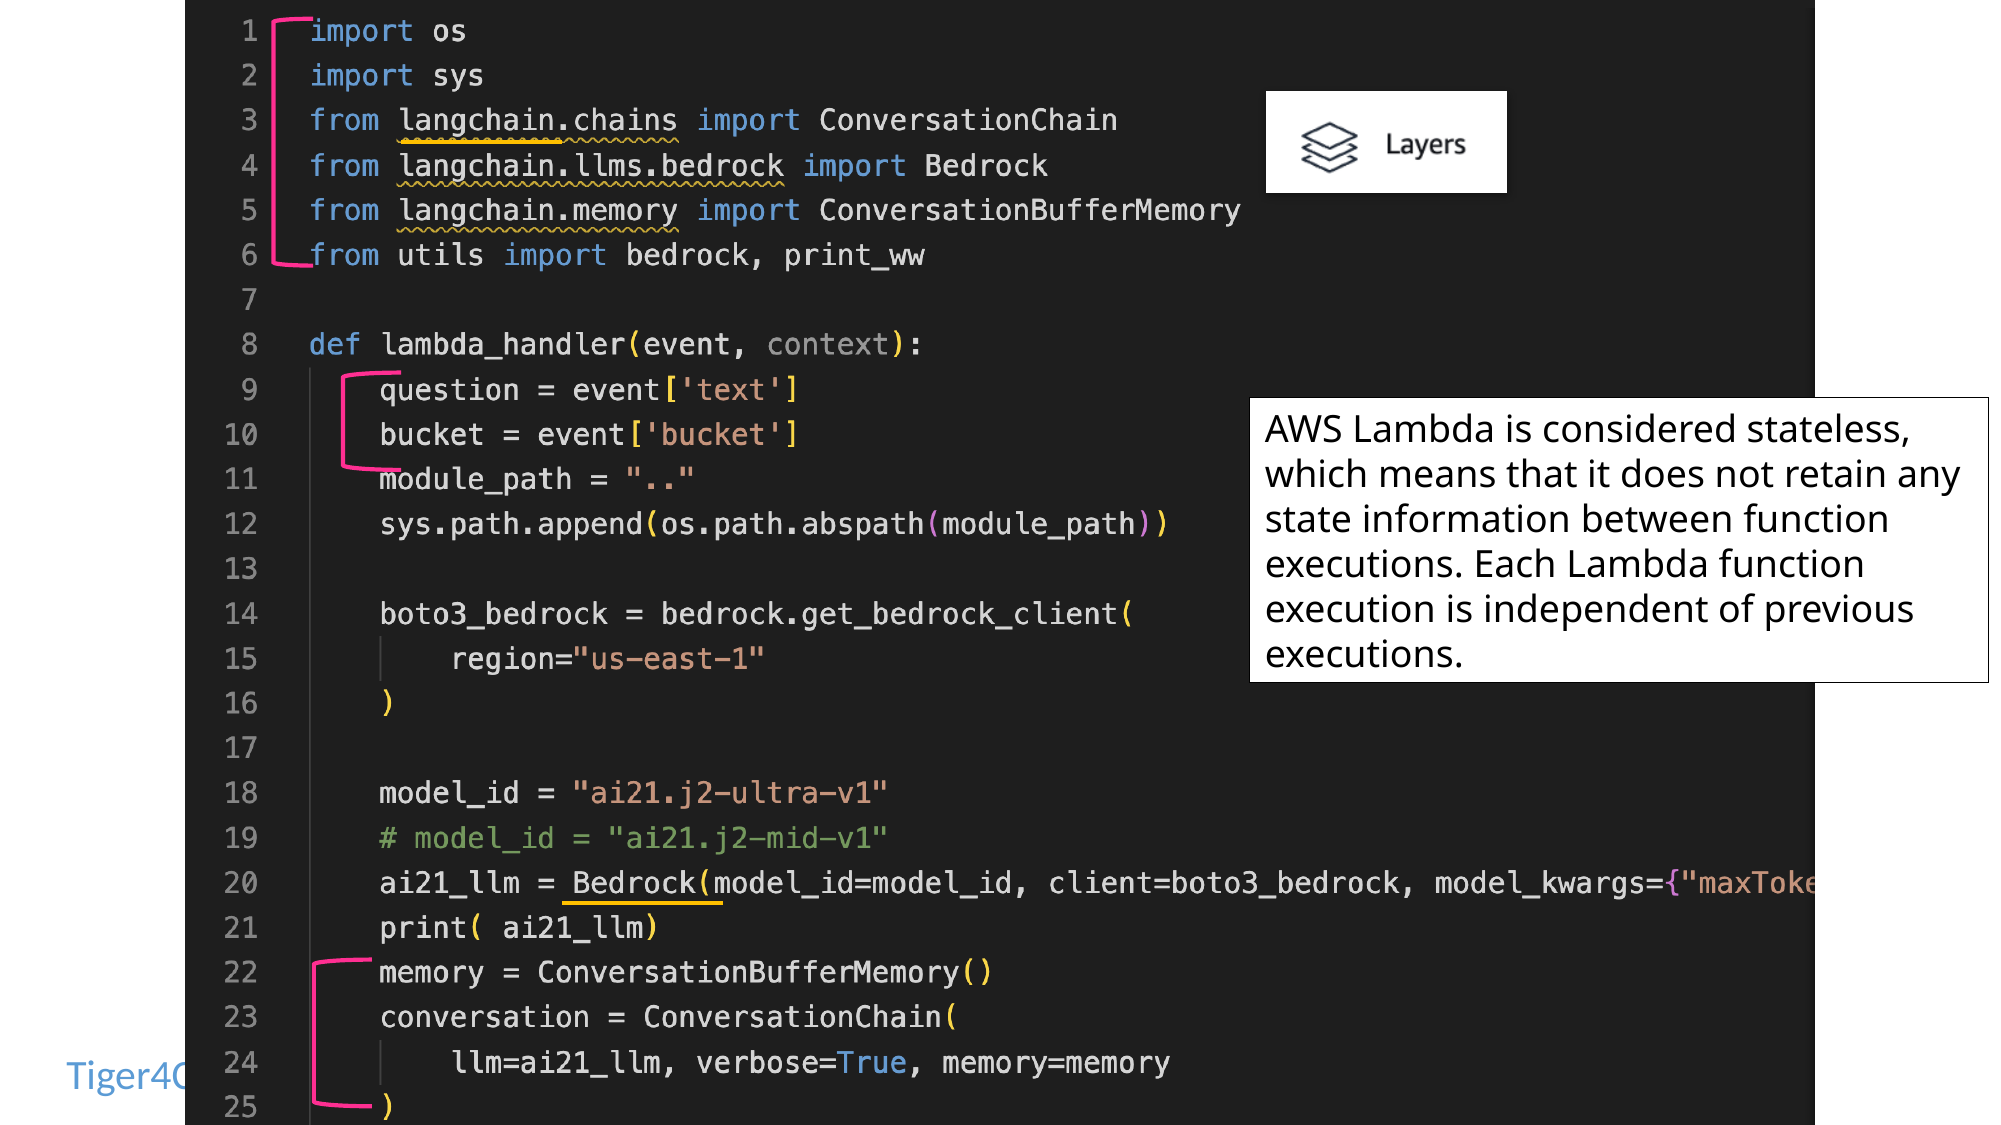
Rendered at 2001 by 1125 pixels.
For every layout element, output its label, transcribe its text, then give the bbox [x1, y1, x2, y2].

picture [185, 0, 1815, 1125]
text_box AWS Lambda is considered stateless, which means that it does not retain any state information between function executions. Each Lambda function execution is independent of previous executions. [1815, 397, 1989, 683]
text_box Tiger4Code [0, 1040, 185, 1106]
